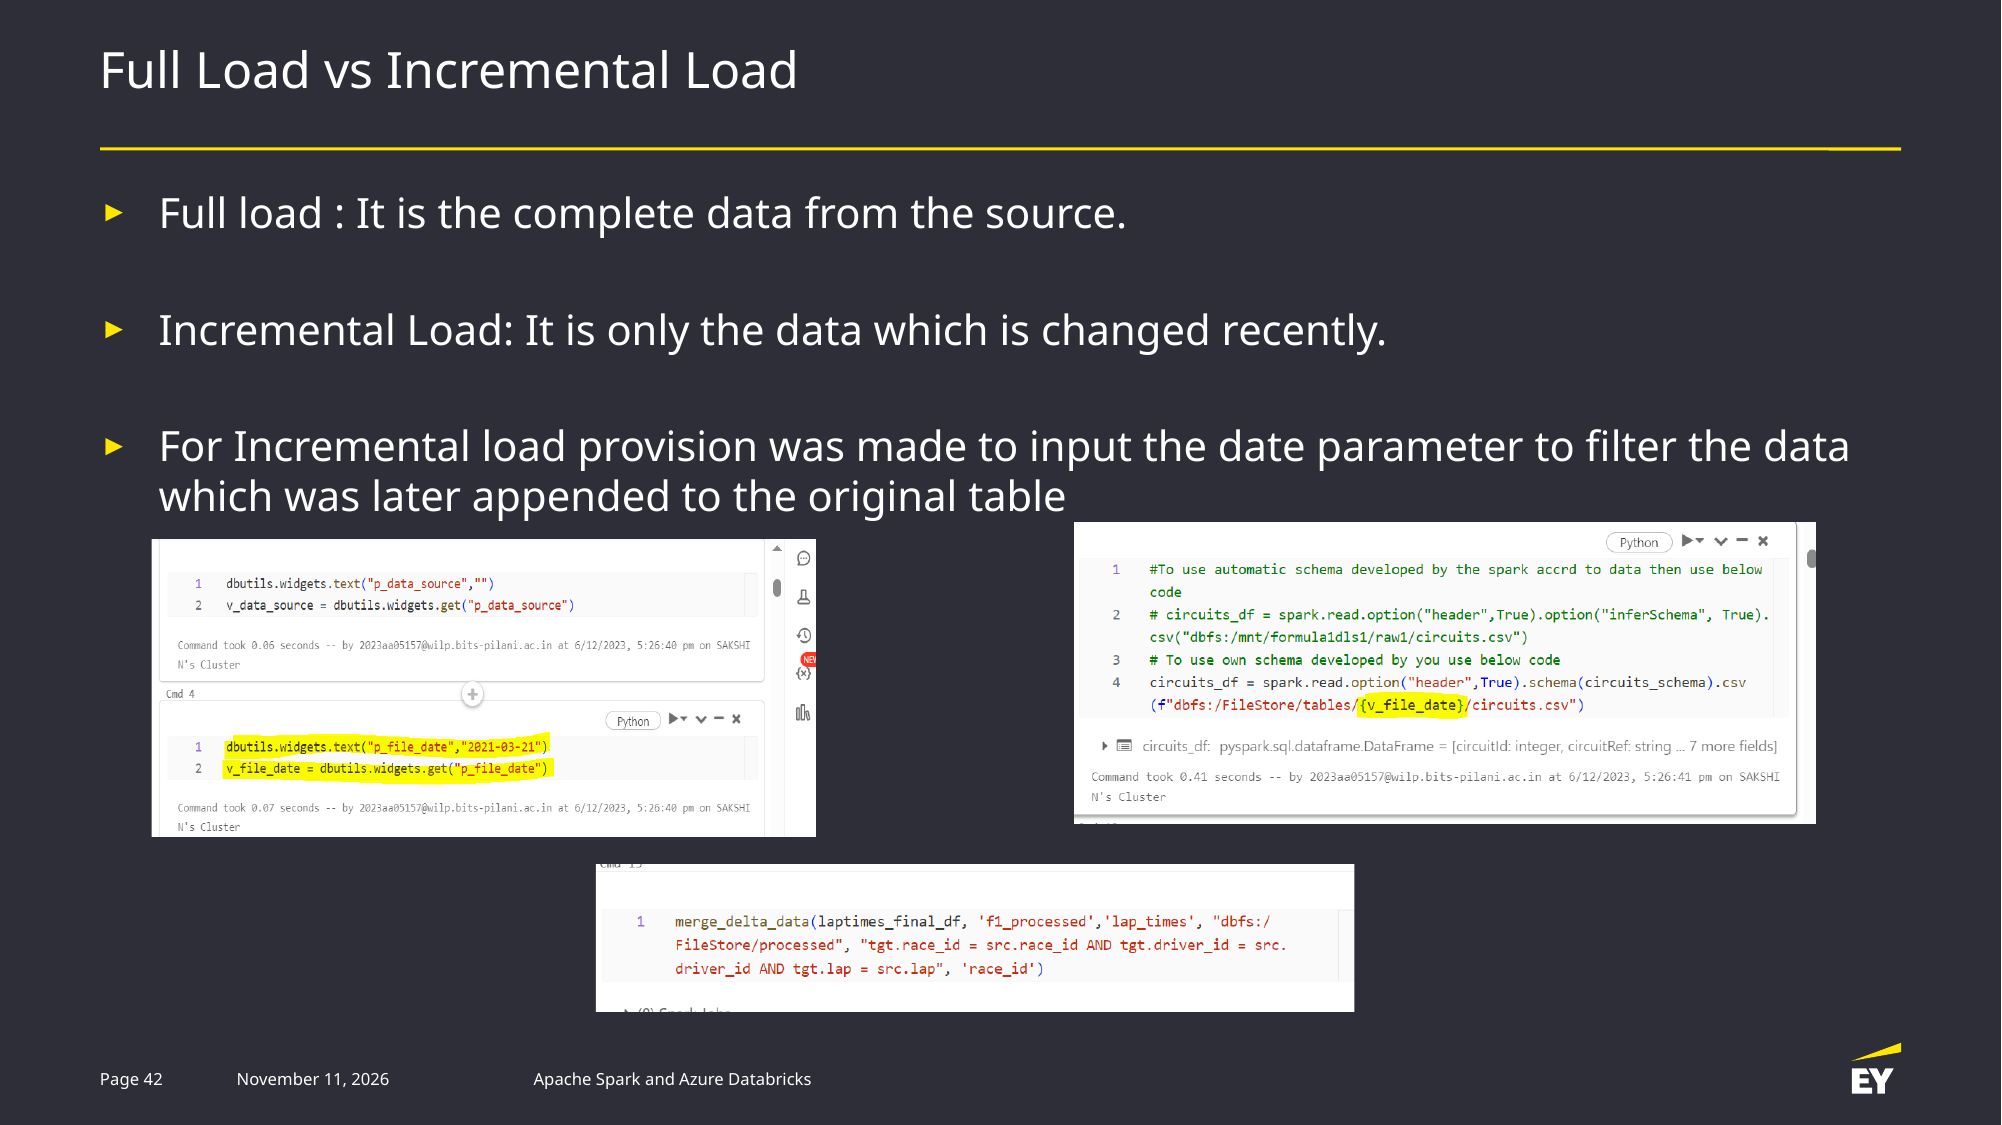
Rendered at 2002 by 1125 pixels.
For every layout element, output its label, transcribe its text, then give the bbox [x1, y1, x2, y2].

picture [151, 539, 817, 837]
list Full load : It is the complete data from the source. Incremental Load: It is only the data which is changed recently. For Incremental load provision was made to input the date parameter to filter the data which was later appended to the original table [99, 186, 1902, 989]
title Full Load vs Incremental Load [100, 48, 1901, 146]
picture [595, 864, 1355, 1012]
picture [1074, 522, 1816, 824]
